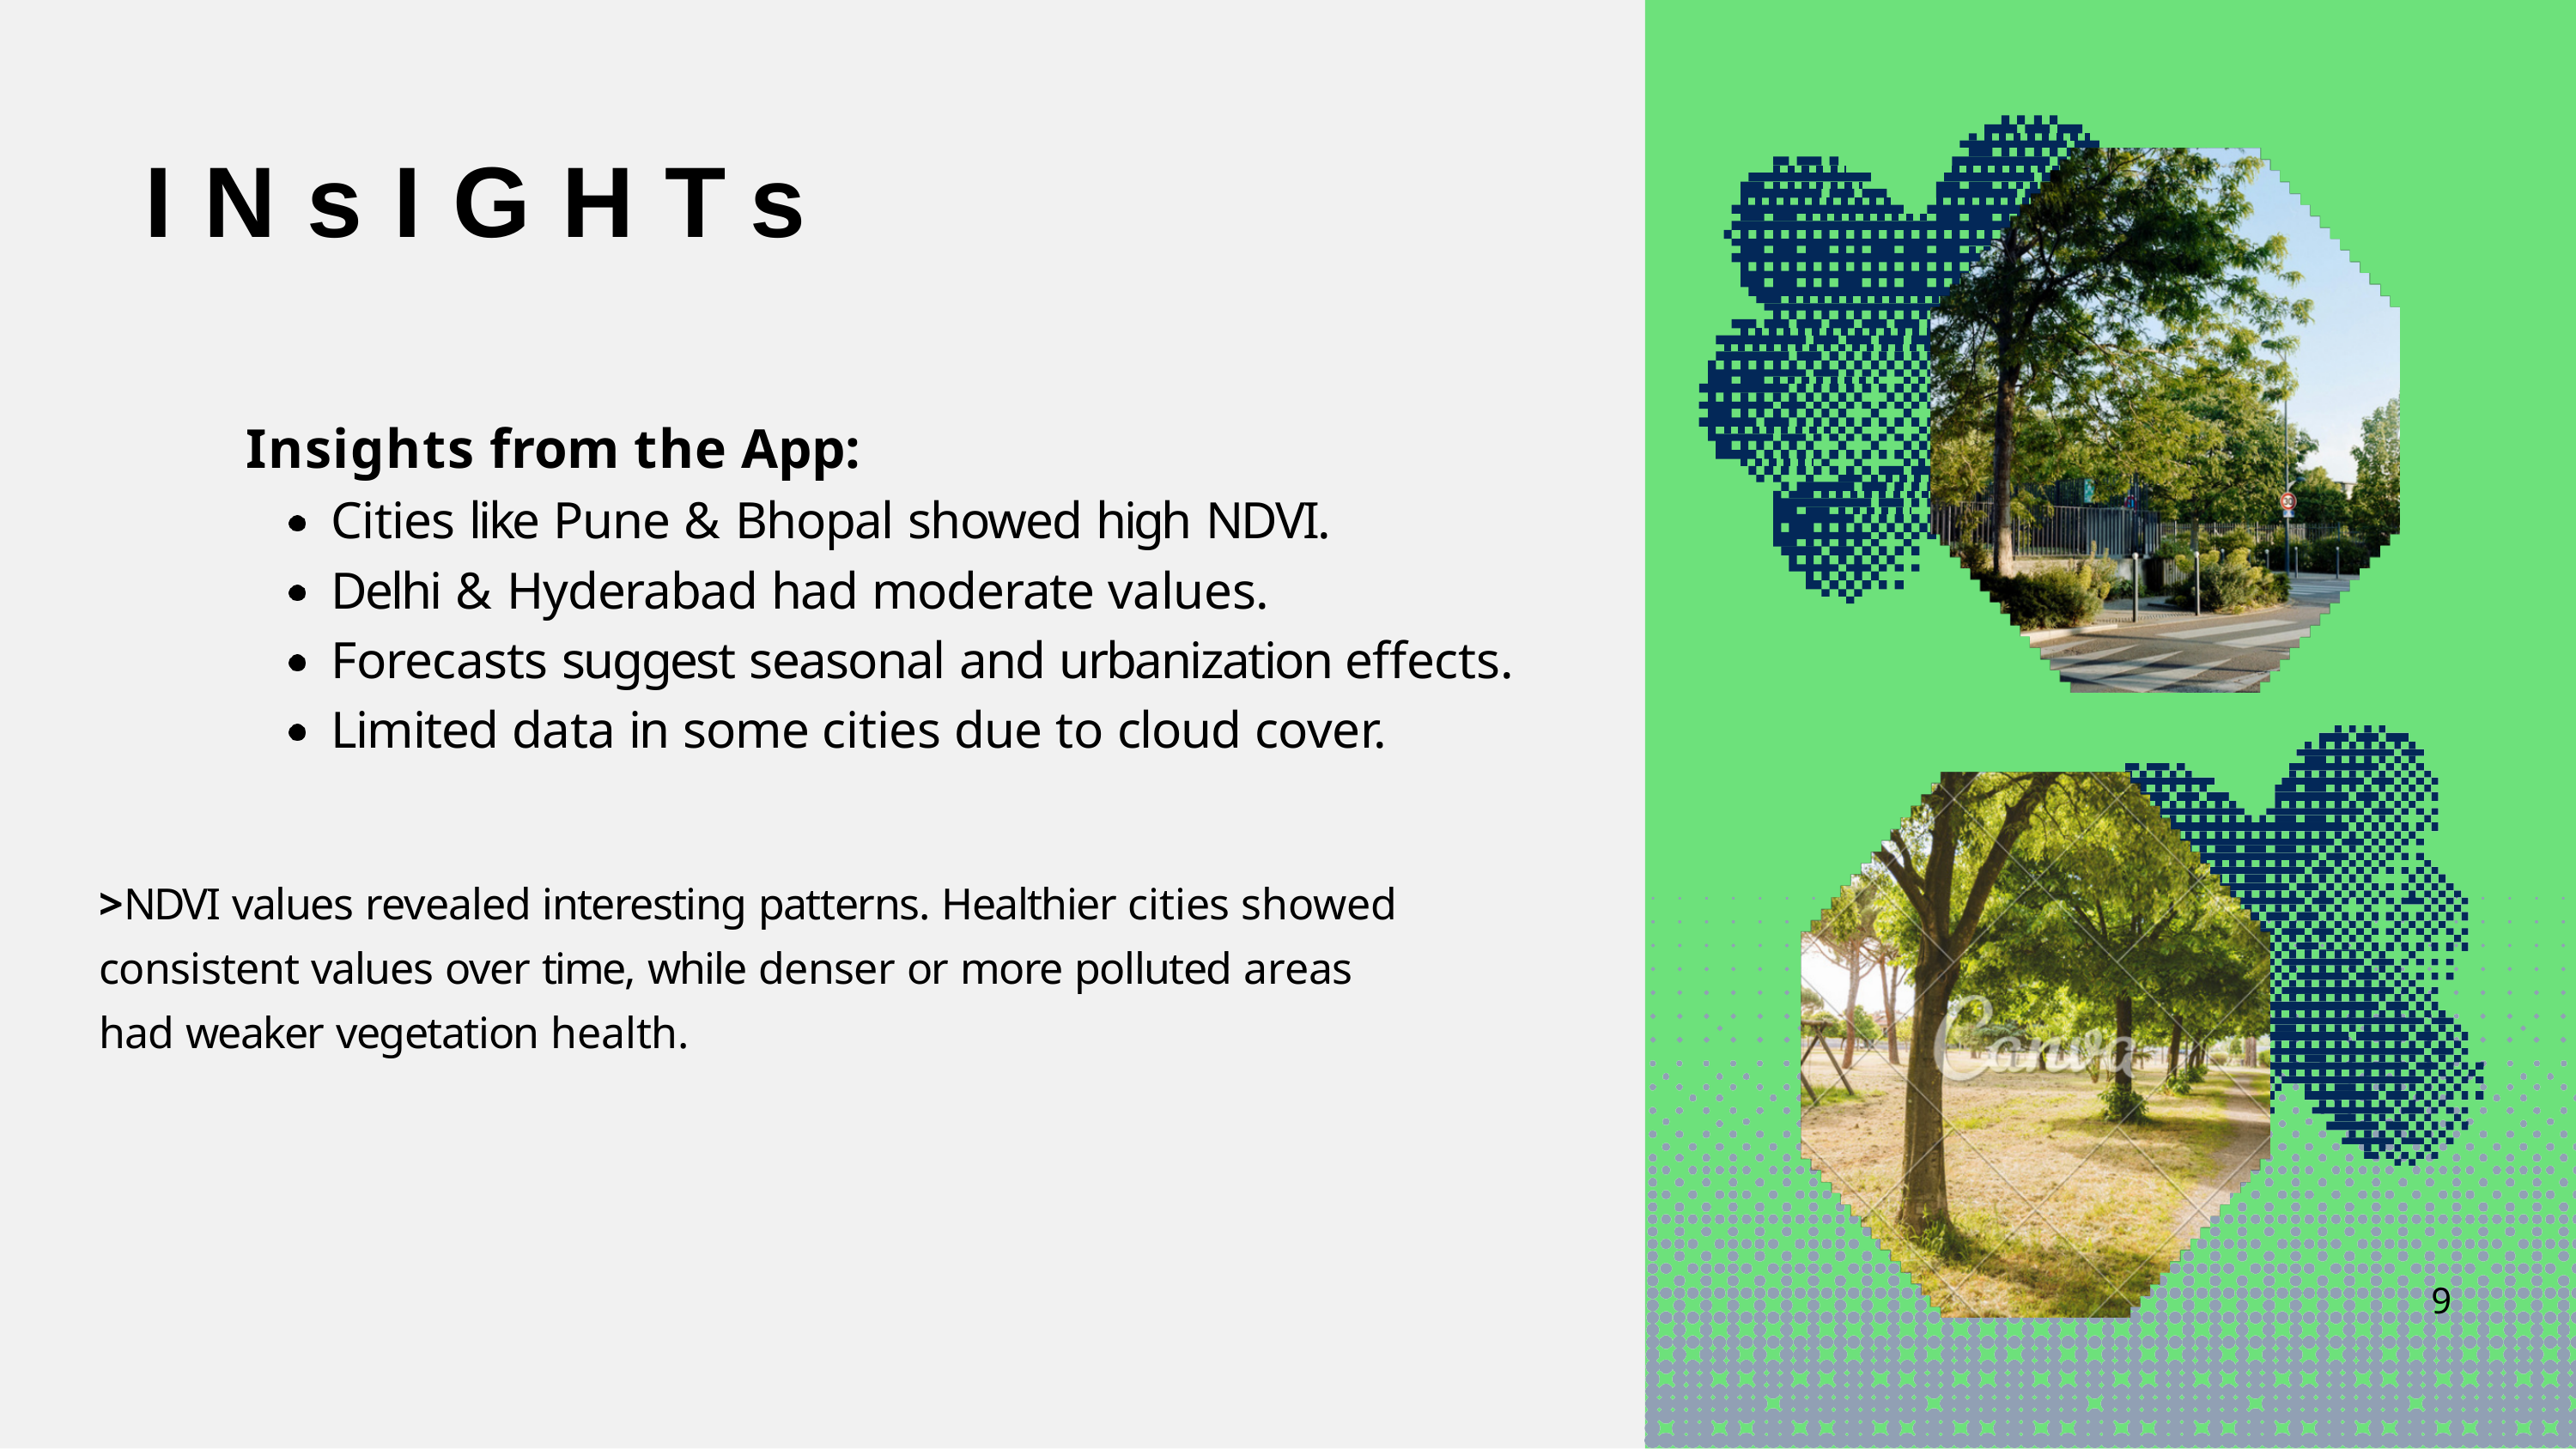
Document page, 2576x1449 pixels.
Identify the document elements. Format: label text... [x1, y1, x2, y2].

picture [289, 514, 306, 531]
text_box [1644, 0, 2576, 1449]
picture [289, 724, 306, 741]
picture [289, 654, 306, 671]
text_box Insights from the App: Cities like Pune & Bhopal showed high NDVI. Delhi & Hyderabad had moderate values. Forecasts suggest seasonal and urbanization effects. Limited data in some cities due to cloud cover. >NDVI values revealed interesting patterns. Healthier cities showed consistent values over time, while denser or more polluted areas had weaker vegetation health. [97, 401, 1550, 1058]
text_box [1698, 115, 2400, 1318]
title INsIGHTs [143, 135, 851, 379]
picture [289, 585, 306, 602]
